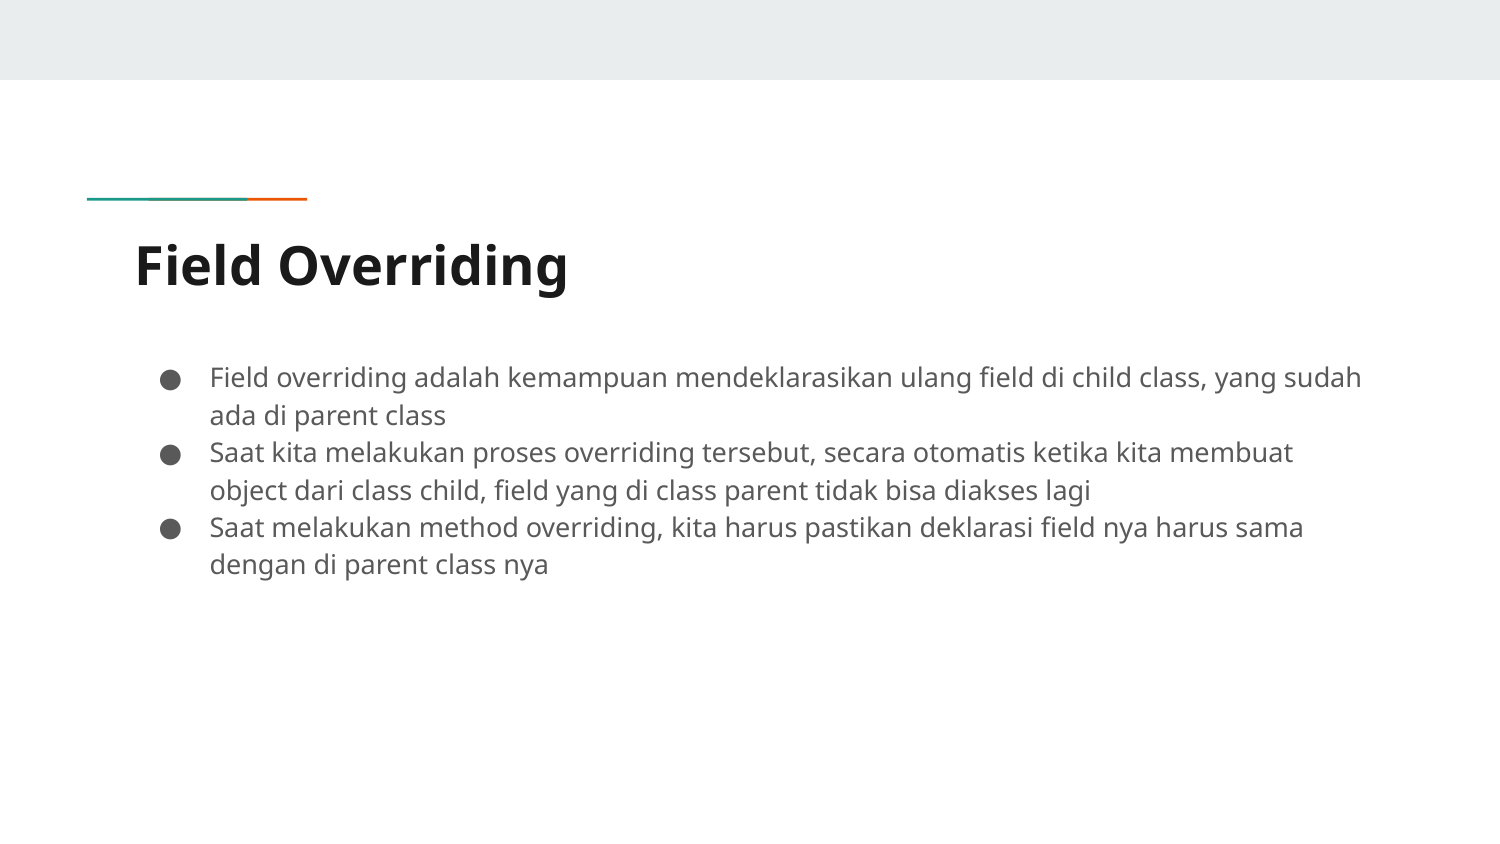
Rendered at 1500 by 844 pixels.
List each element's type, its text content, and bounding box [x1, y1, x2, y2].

title Field Overriding [119, 216, 1381, 305]
list Field overriding adalah kemampuan mendeklarasikan ulang field di child class, yang sudah ada di parent class Saat kita melakukan proses overriding tersebut, secara otomatis ketika kita membuat object dari class child, field yang di class parent tidak bisa diakses lagi Saat melakukan method overriding, kita harus pastikan deklarasi field nya harus sama dengan di parent class nya [119, 341, 1381, 712]
